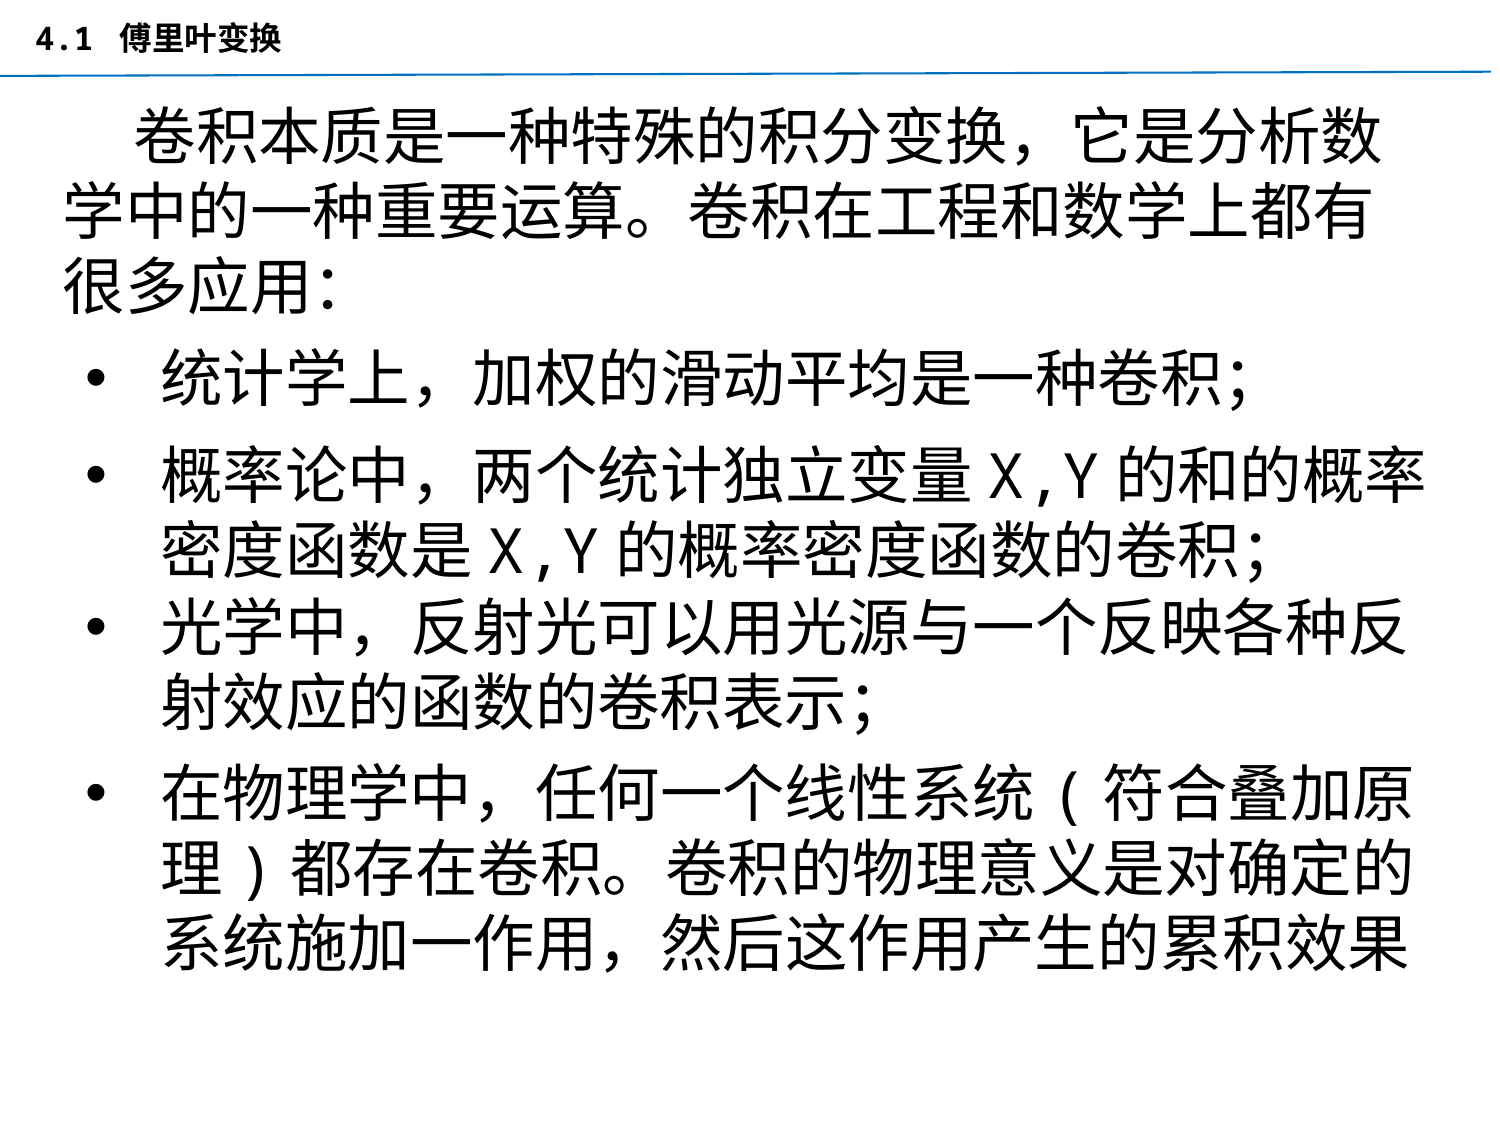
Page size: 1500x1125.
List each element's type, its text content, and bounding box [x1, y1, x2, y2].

text_box 统计学上，加权的滑动平均是一种卷积； [70, 331, 1475, 429]
text_box 概率论中，两个统计独立变量X,Y的和的概率密度函数是X,Y的概率密度函数的卷积； [70, 429, 1475, 591]
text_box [0, 0, 1491, 76]
text_box 光学中，反射光可以用光源与一个反映各种反射效应的函数的卷积表示； [70, 580, 1465, 773]
text_box 卷积本质是一种特殊的积分变换，它是分析数学中的一种重要运算。卷积在工程和数学上都有很多应用： [47, 89, 1452, 330]
text_box 在物理学中，任何一个线性系统(符合叠加原理)都存在卷积。卷积的物理意义是对确定的系统施加一作用，然后这作用产生的累积效果 [70, 773, 1454, 1009]
